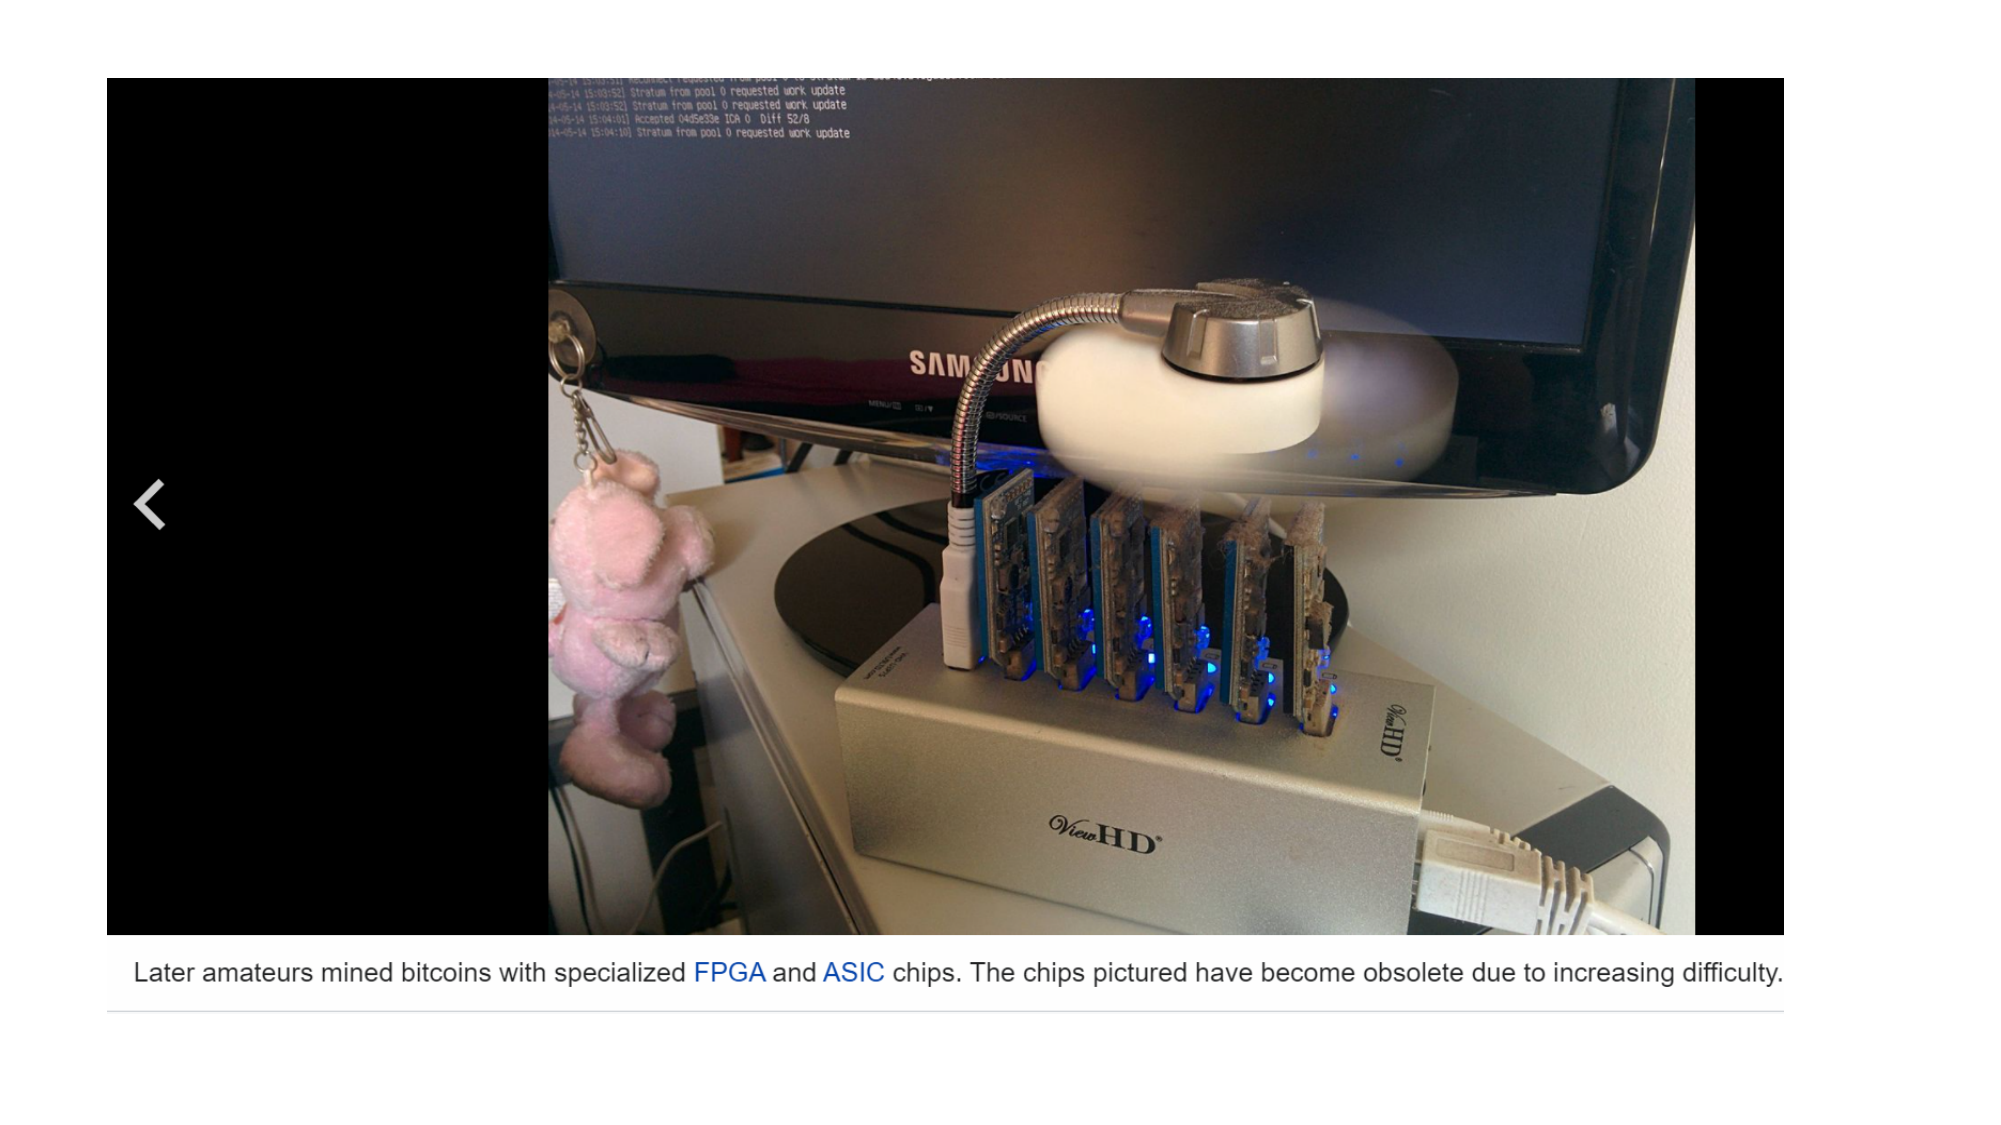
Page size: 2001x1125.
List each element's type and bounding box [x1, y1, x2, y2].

list [107, 78, 1784, 1014]
